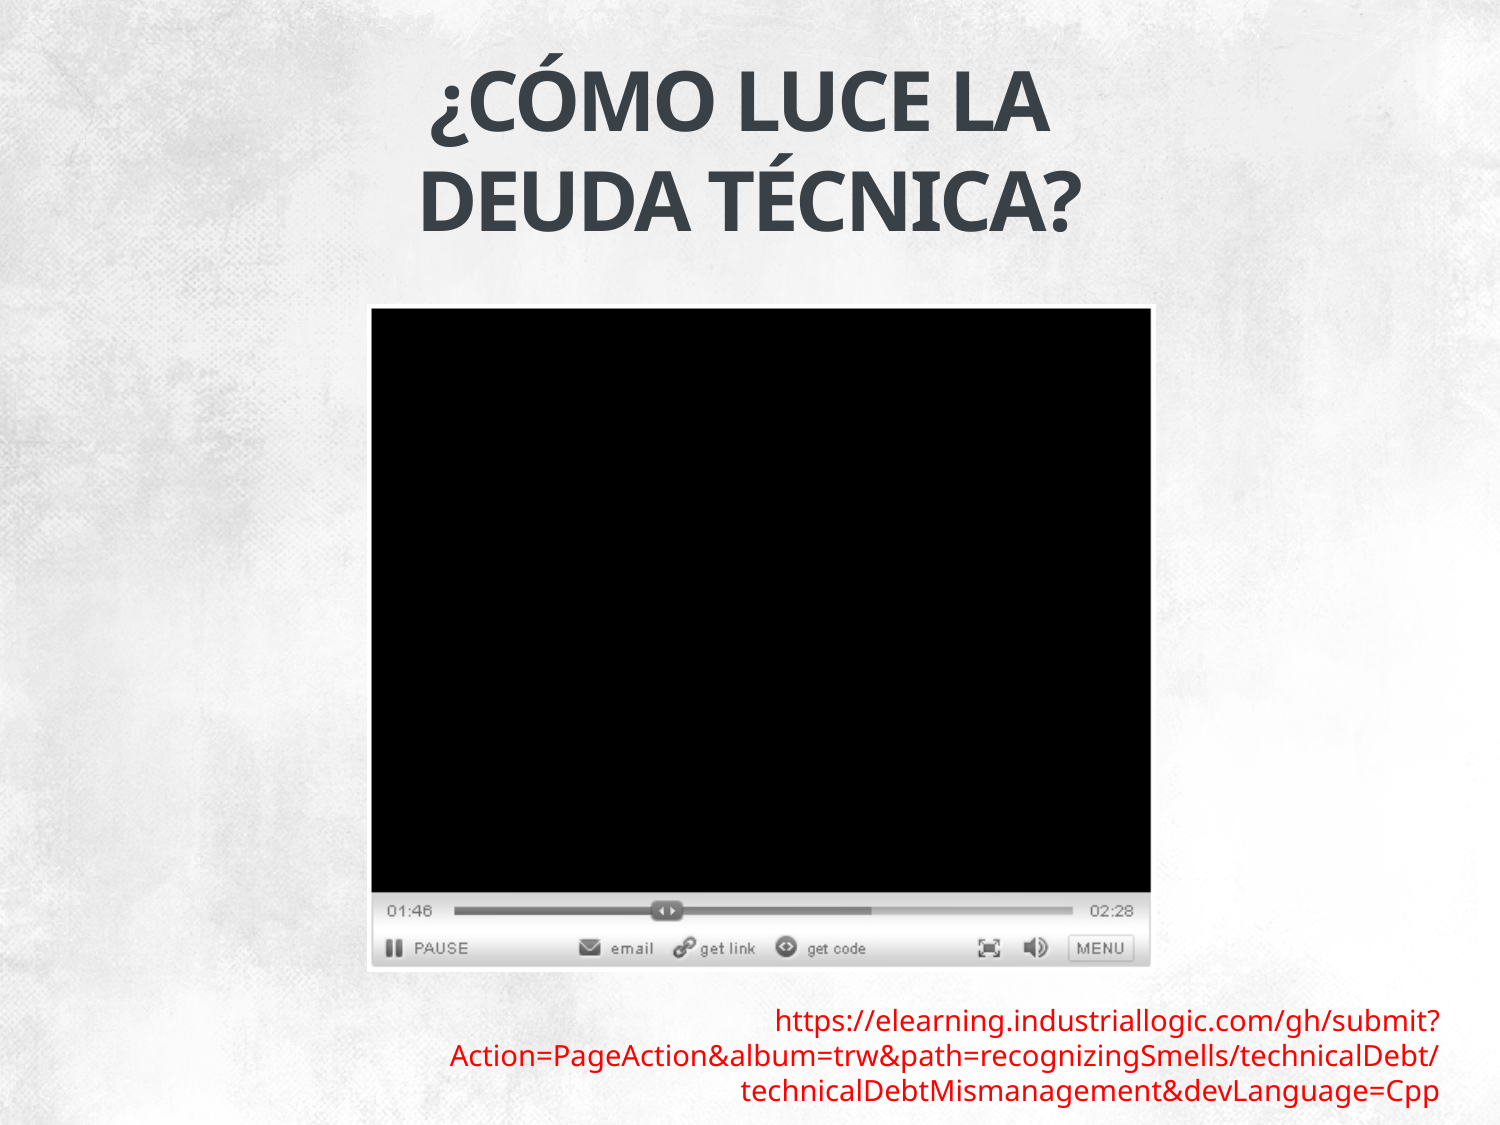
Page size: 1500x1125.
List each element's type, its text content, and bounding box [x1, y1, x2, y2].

text_box https://elearning.industriallogic.com/gh/submit?Action=PageAction&album=trw&path=recognizingSmells/technicalDebt/technicalDebtMismanagement&devLanguage=Cpp [67, 995, 1456, 1115]
picture [0, 0, 1500, 1125]
title ¿CÓMO LUCE LA DEUDA TÉCNICA? [75, 47, 1425, 249]
